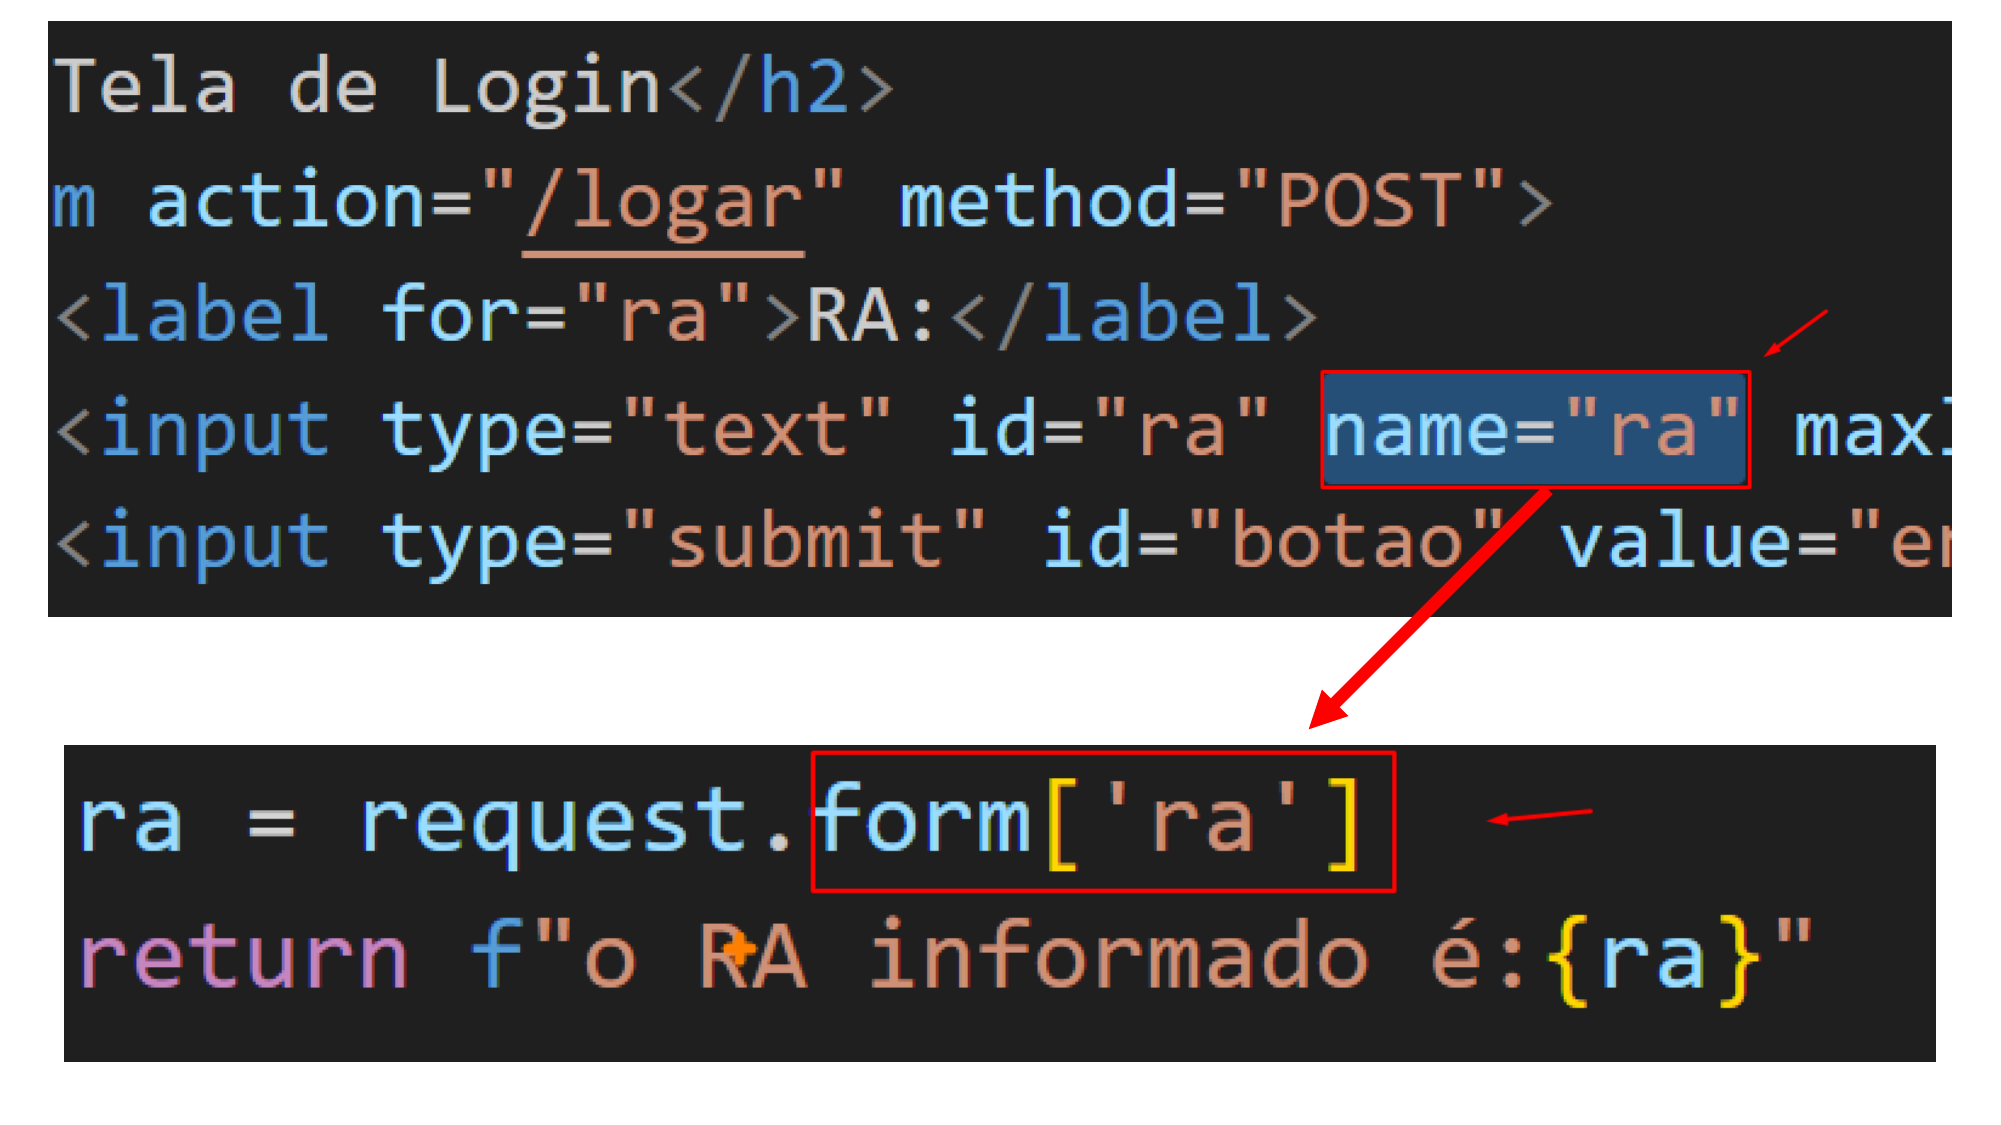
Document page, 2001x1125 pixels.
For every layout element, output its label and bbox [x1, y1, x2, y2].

picture [64, 745, 1936, 1062]
picture [48, 21, 1952, 617]
text_box [1308, 489, 1549, 730]
